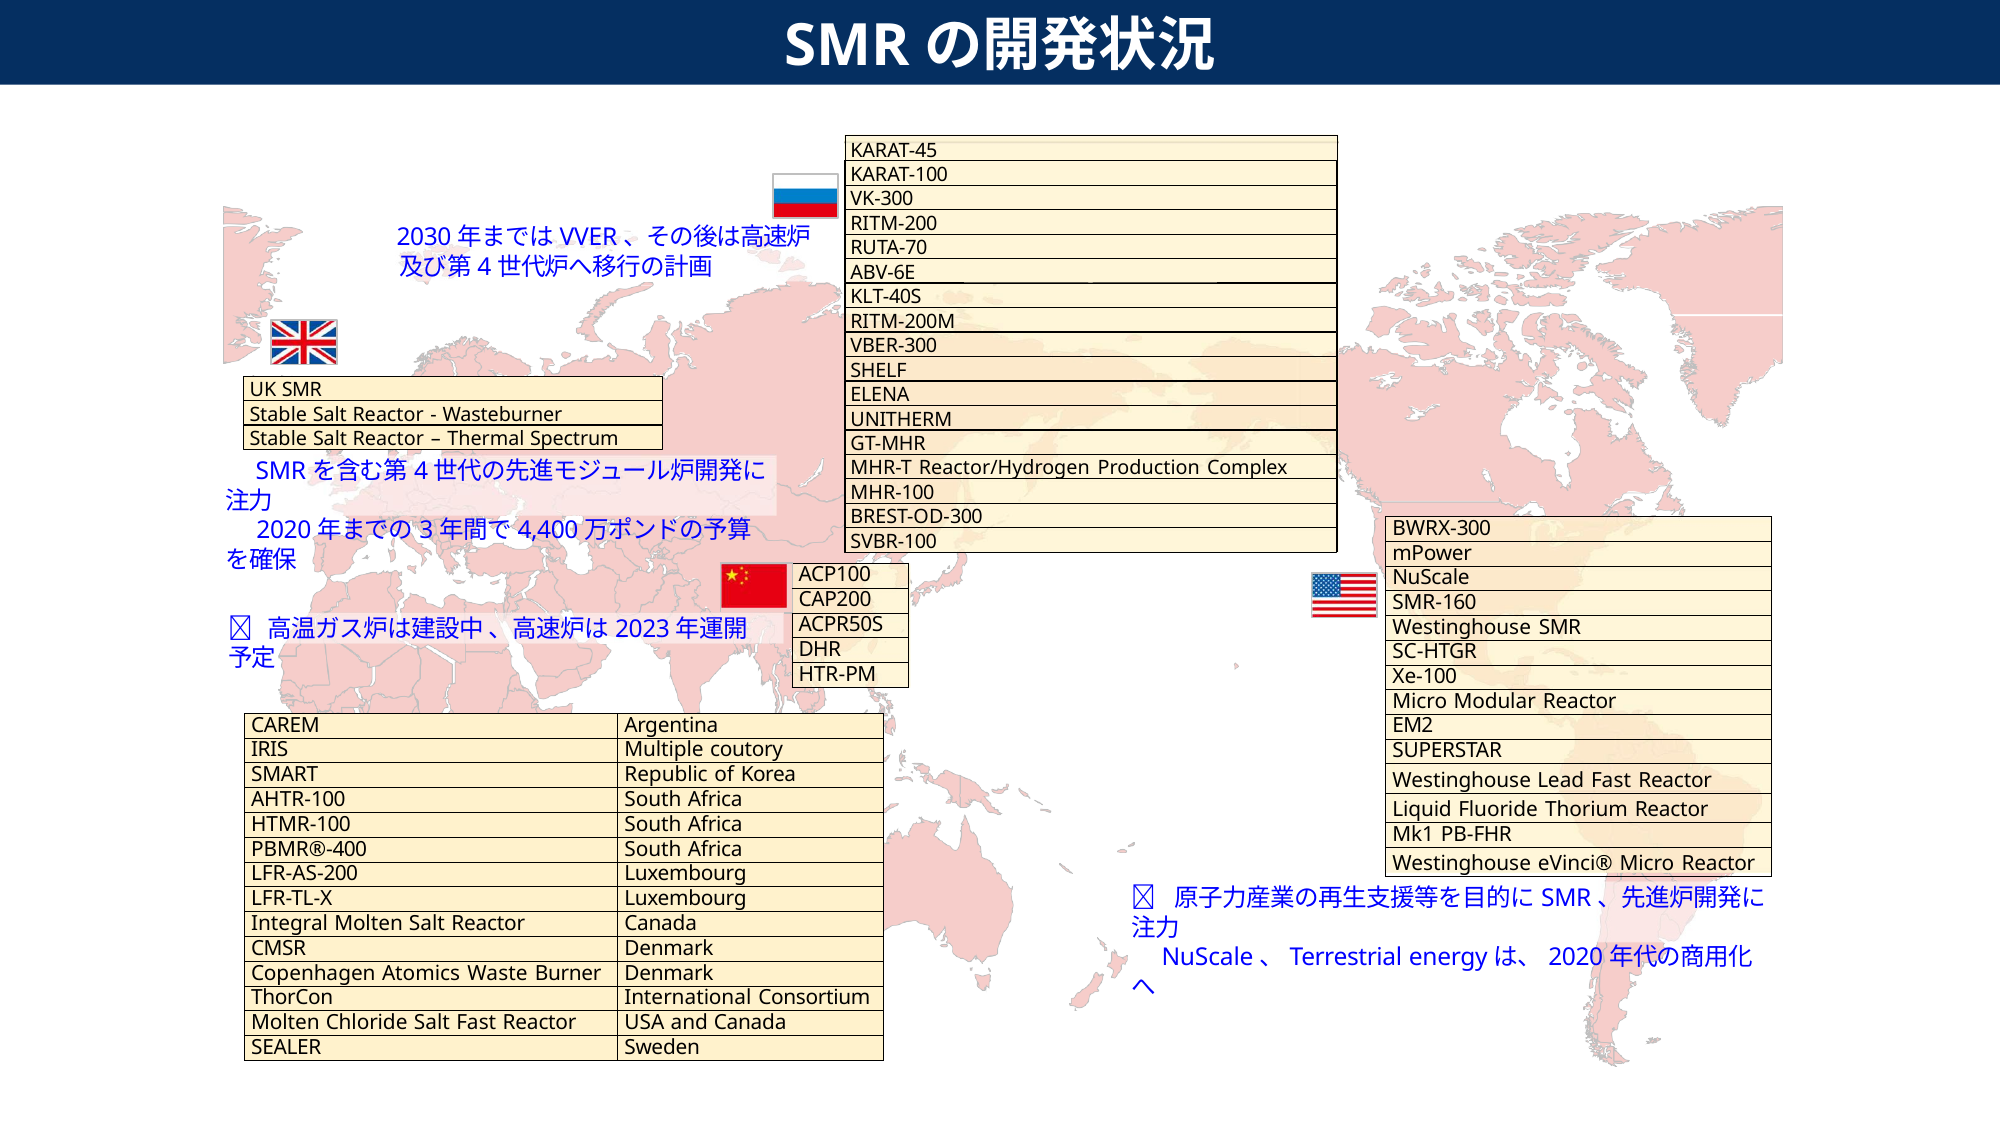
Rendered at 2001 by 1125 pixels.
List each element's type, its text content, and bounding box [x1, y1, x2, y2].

text_box SMRの開発状況 [0, 0, 2000, 85]
picture [791, 563, 911, 688]
picture [1385, 516, 1773, 873]
picture [1130, 880, 1789, 943]
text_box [223, 134, 1783, 1067]
picture [370, 220, 842, 282]
picture [720, 563, 787, 608]
picture [224, 454, 777, 516]
picture [227, 612, 784, 644]
